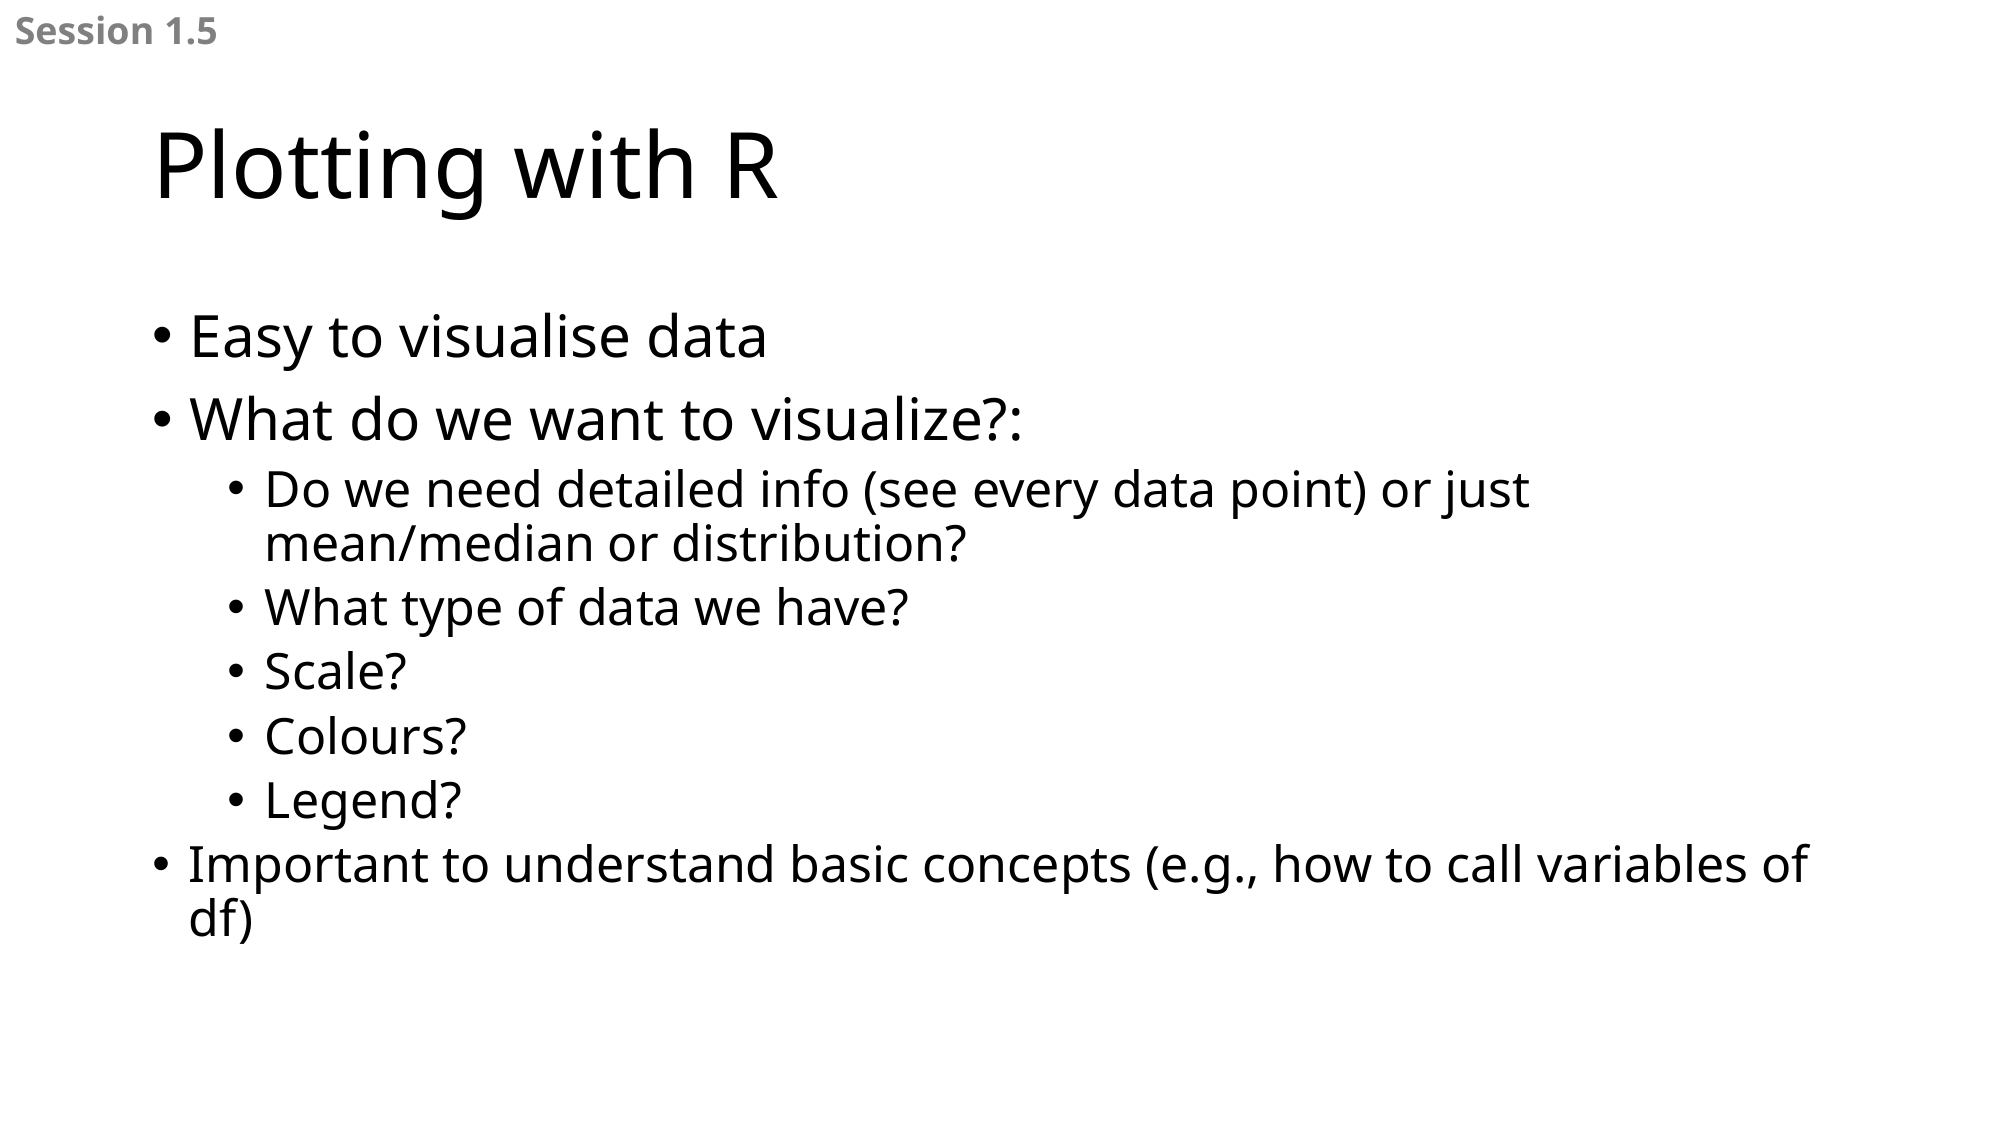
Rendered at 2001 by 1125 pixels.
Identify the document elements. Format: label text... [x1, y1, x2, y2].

title Plotting with R [137, 59, 1863, 278]
list Easy to visualise data What do we want to visualize?: Do we need detailed info (see every data point) or just mean/median or distribution? What type of data we have? Scale? Colours? Legend? Important to understand basic concepts (e.g., how to call variables of df) [137, 299, 1863, 1014]
text_box Session 1.5 [0, 0, 1001, 60]
